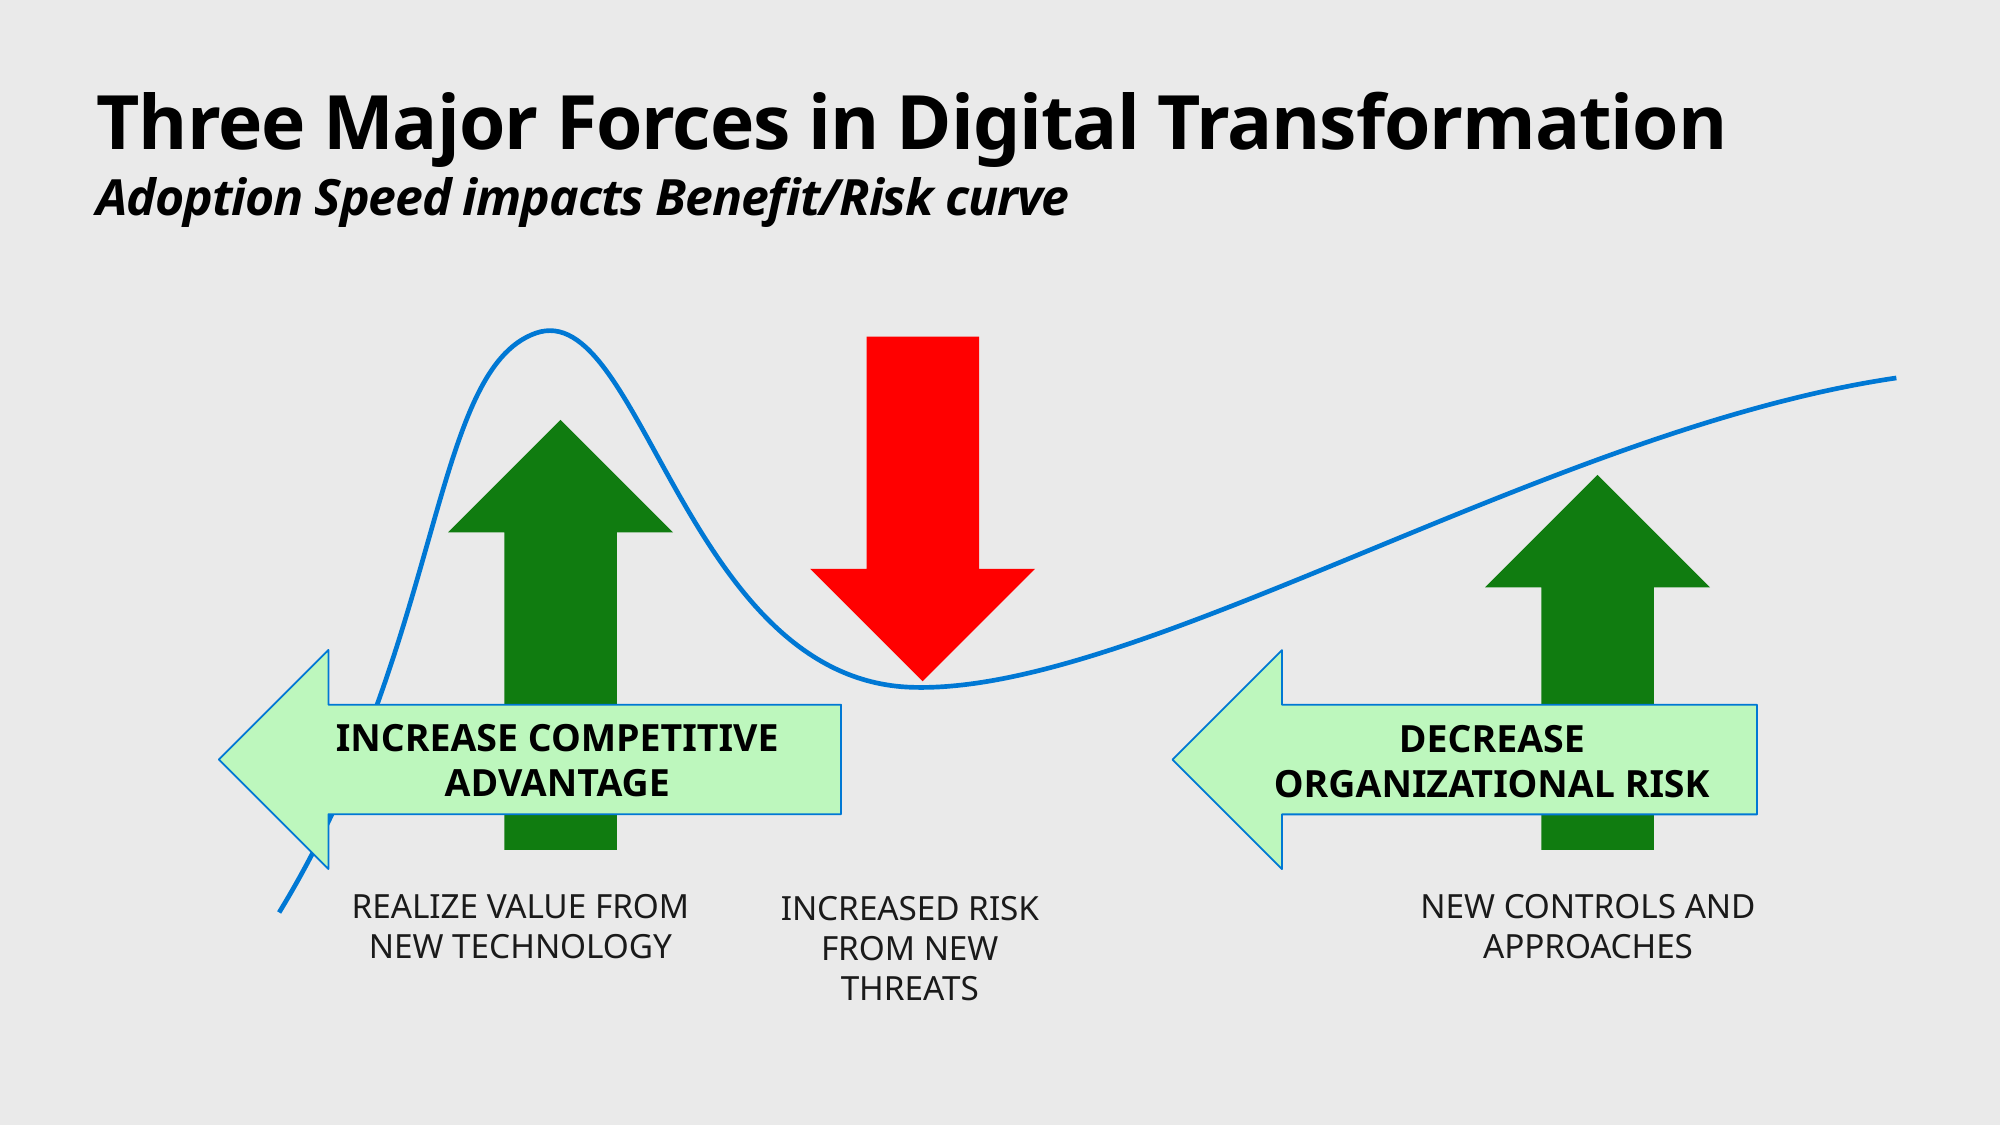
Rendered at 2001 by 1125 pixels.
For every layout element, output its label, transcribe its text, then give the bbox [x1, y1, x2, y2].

text_box [504, 816, 617, 850]
text_box INCREASE COMPETITIVE ADVANTAGE [218, 649, 842, 870]
text_box [376, 329, 1897, 727]
text_box INCREASED RISK FROM NEW THREATS [777, 887, 1043, 1008]
text_box REALIZE VALUE FROM NEW TECHNOLOGY [325, 885, 716, 965]
text_box DECREASE ORGANIZATIONAL RISK [1171, 649, 1758, 870]
text_box NEW CONTROLS AND APPROACHES [1419, 885, 1757, 965]
text_box [809, 335, 1036, 682]
text_box [278, 816, 572, 913]
text_box [1485, 477, 1711, 703]
text_box [1541, 816, 1654, 850]
title Three Major Forces in Digital Transformation Adoption Speed impacts Benefit/Risk curve [96, 75, 1904, 227]
